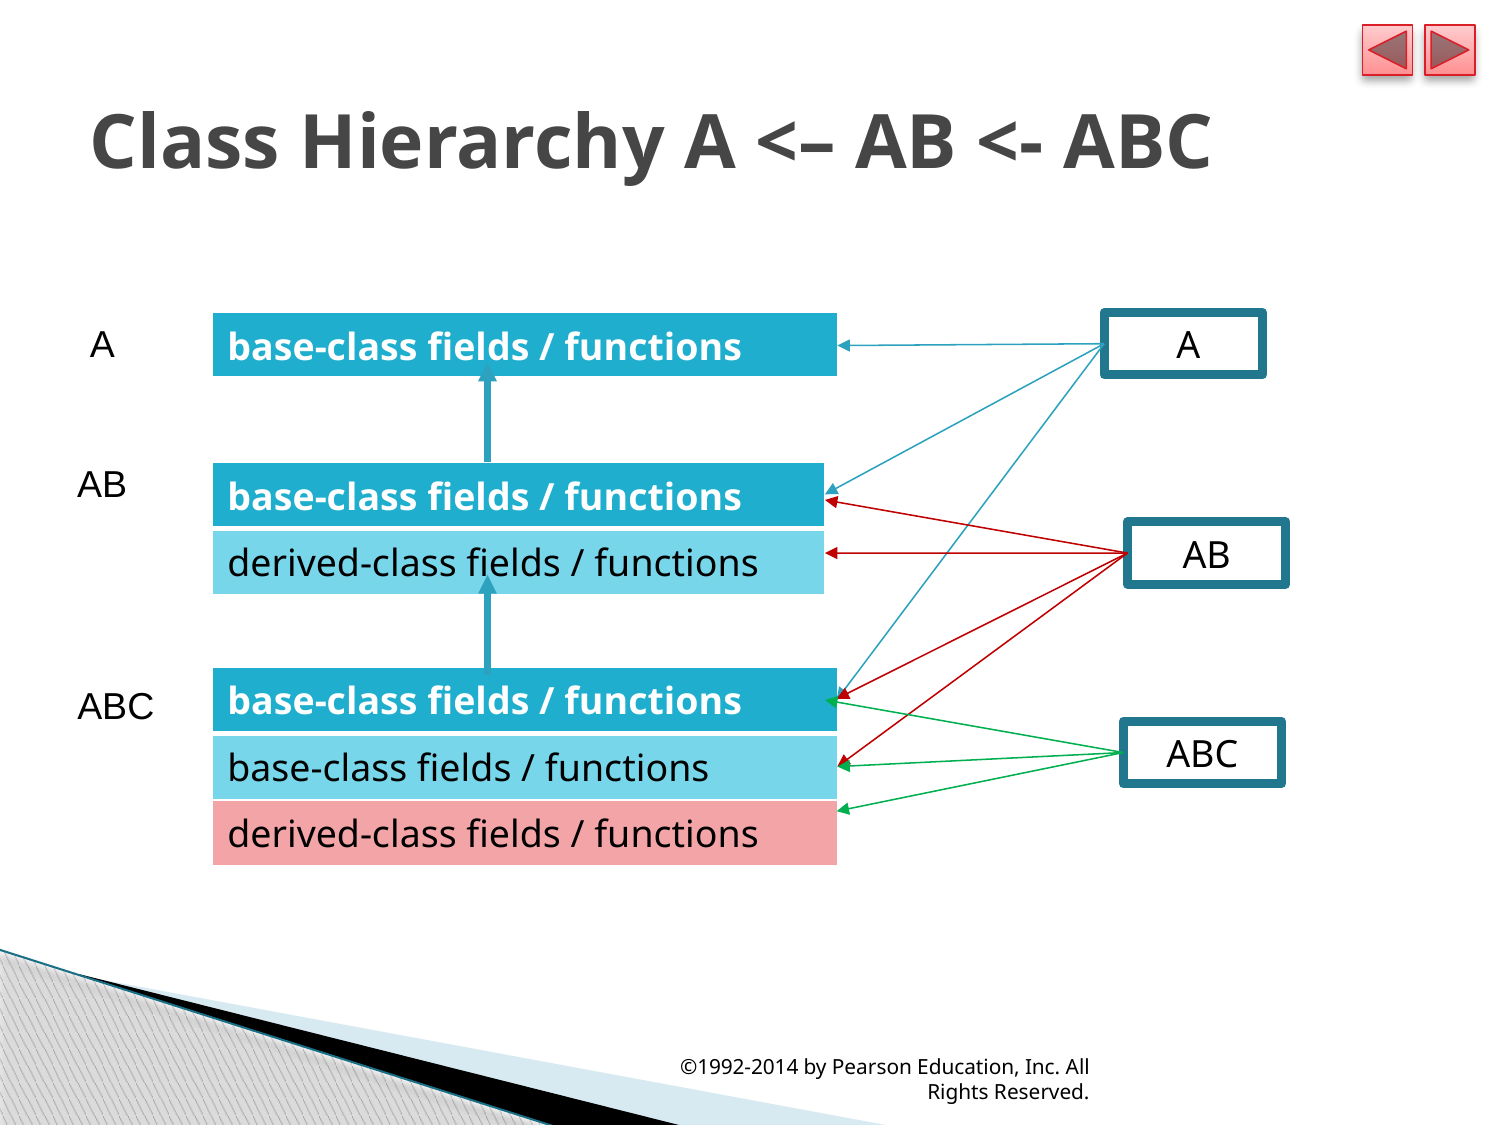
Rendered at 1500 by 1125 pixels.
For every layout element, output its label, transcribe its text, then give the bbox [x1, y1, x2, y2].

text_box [837, 552, 1128, 707]
text_box ABC [62, 674, 175, 780]
table_cell derived-class fields / functions [213, 531, 824, 594]
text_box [836, 752, 1124, 812]
text_box ABC [1129, 717, 1286, 788]
text_box A [74, 312, 150, 418]
text_box AB [62, 452, 150, 558]
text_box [824, 699, 1124, 753]
text_box A [1100, 308, 1267, 379]
table_header base-class fields / functions [213, 668, 828, 731]
footer ©1992-2014 by Pearson Education, Inc. All Rights Reserved. [650, 1051, 1105, 1112]
title Class Hierarchy A <– AB <- ABC [75, 45, 1425, 233]
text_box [824, 343, 836, 495]
table_cell base-class fields / functions [213, 736, 830, 799]
table_cell derived-class fields / functions [213, 801, 837, 865]
table_header base-class fields / functions [213, 313, 837, 376]
table_header base-class fields / functions [213, 463, 819, 526]
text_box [824, 499, 1128, 552]
text_box AB [1133, 517, 1290, 589]
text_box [836, 343, 1105, 499]
